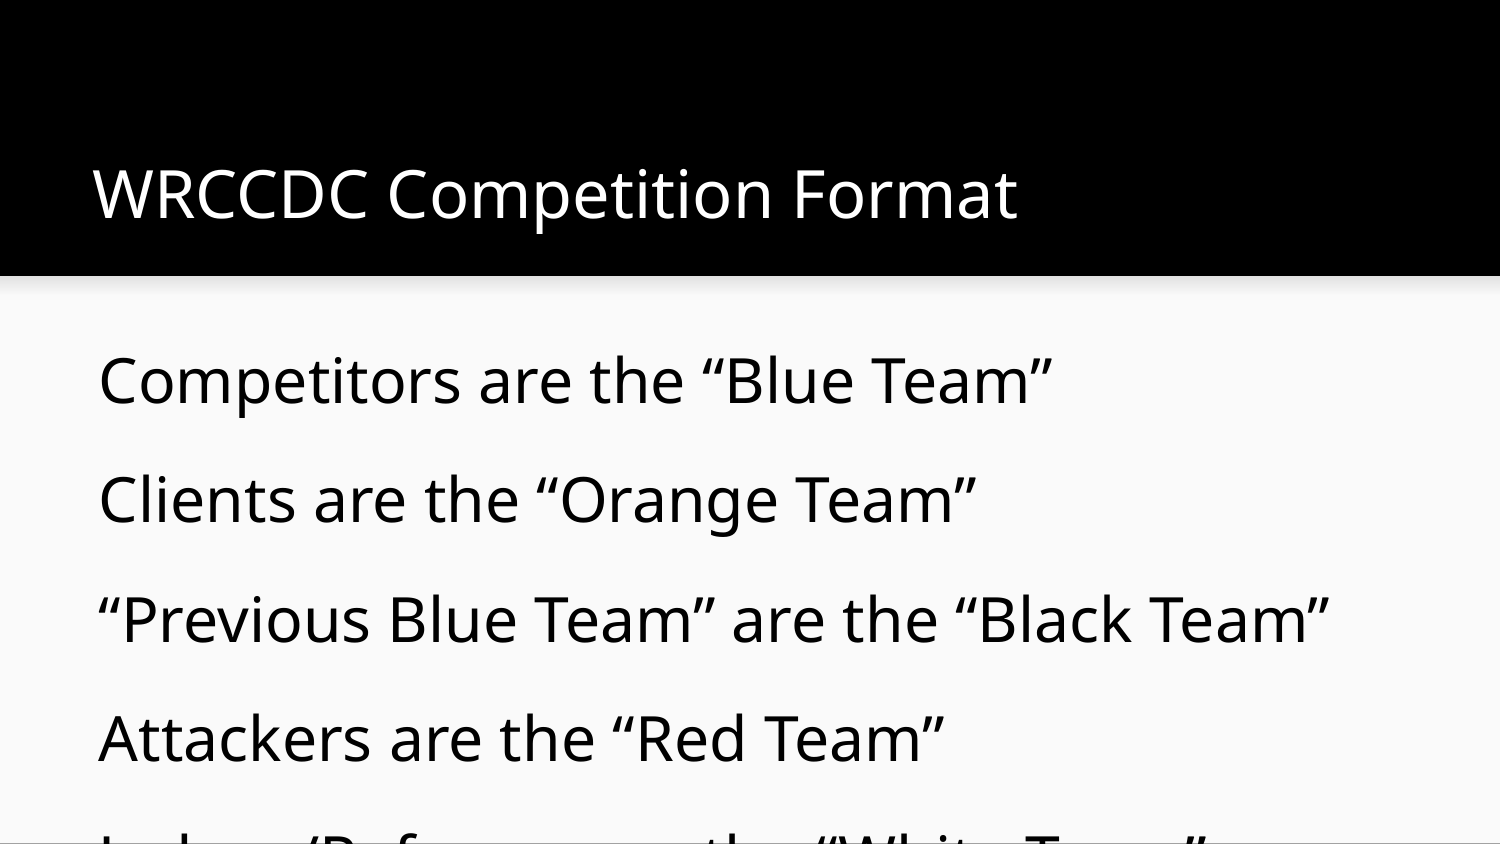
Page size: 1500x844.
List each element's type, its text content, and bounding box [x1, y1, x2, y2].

title WRCCDC Competition Format [77, 121, 1427, 248]
list Competitors are the “Blue Team” Clients are the “Orange Team” “Previous Blue Team” are the “Black Team” Attackers are the “Red Team” Judges/Referees are the “White Team” [77, 314, 1427, 760]
